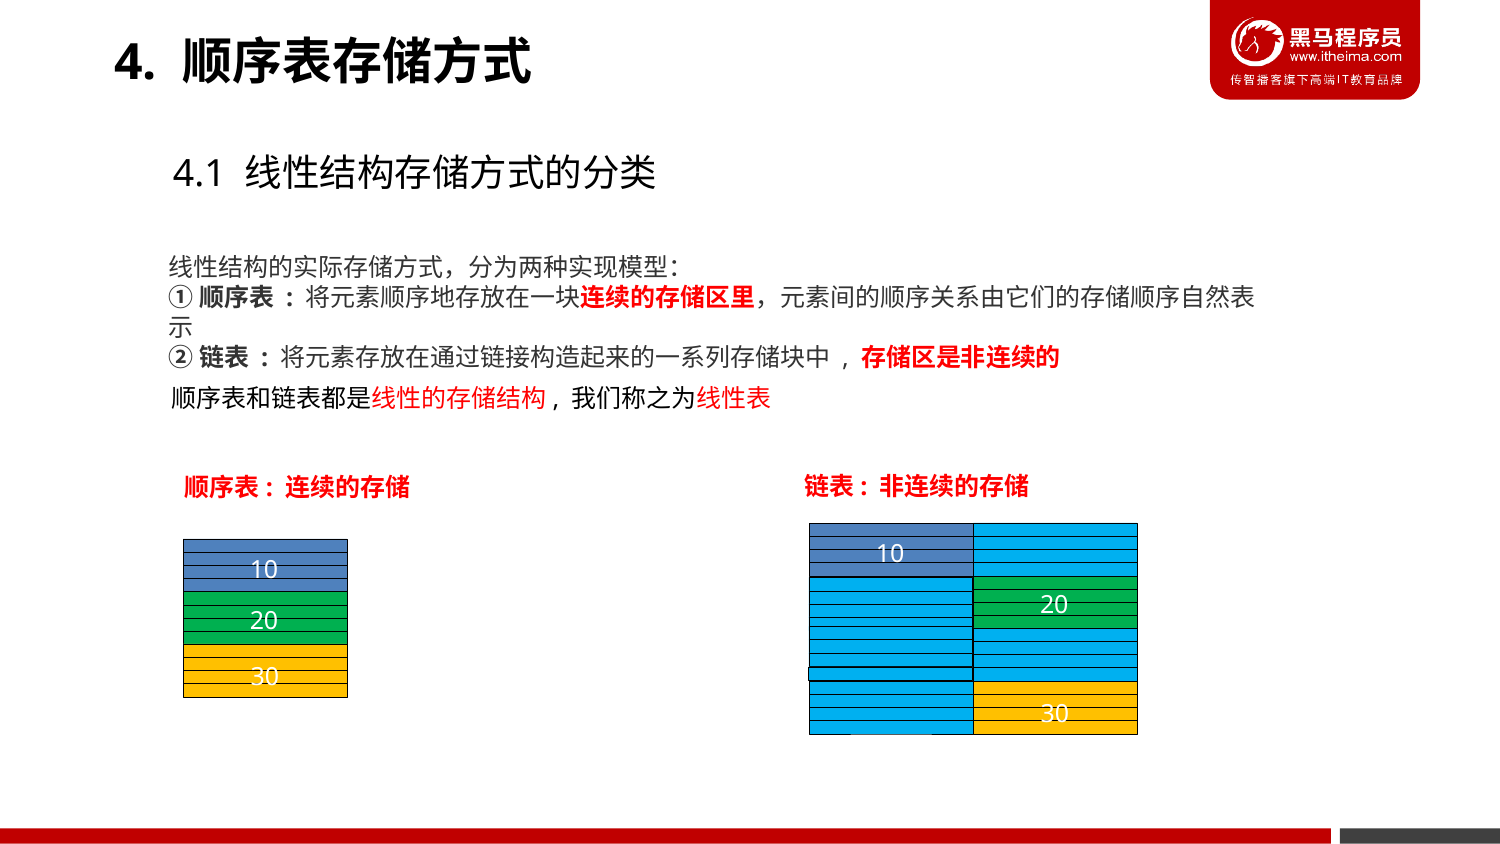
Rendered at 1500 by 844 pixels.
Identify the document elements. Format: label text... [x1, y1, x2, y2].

text_box [807, 718, 975, 736]
text_box [975, 626, 1139, 639]
text_box [295, 655, 349, 668]
text_box [975, 683, 1139, 692]
text_box [920, 548, 971, 560]
text_box [294, 563, 349, 576]
text_box 链表: 非连续的存储 [789, 463, 1045, 508]
text_box [920, 534, 971, 548]
text_box [807, 651, 975, 669]
text_box [294, 576, 349, 589]
text_box [181, 681, 349, 699]
text_box [975, 706, 1025, 718]
text_box [807, 638, 975, 651]
text_box [181, 550, 235, 563]
text_box [975, 600, 1025, 613]
text_box [294, 616, 349, 629]
text_box 30 [235, 653, 295, 698]
text_box [294, 629, 349, 642]
text_box [975, 692, 1025, 706]
text_box [807, 560, 861, 575]
text_box [807, 534, 861, 548]
text_box [807, 575, 975, 589]
text_box [975, 587, 1025, 600]
text_box 20 [1025, 581, 1084, 626]
text_box [807, 548, 861, 560]
text_box [181, 629, 235, 642]
text_box [1085, 692, 1139, 706]
text_box [1085, 706, 1139, 718]
text_box [975, 613, 1025, 626]
text_box [975, 718, 1025, 736]
text_box 4. 顺序表存储方式 [103, 0, 987, 130]
text_box [294, 550, 349, 563]
text_box [295, 668, 349, 681]
text_box [975, 639, 1139, 652]
text_box [974, 665, 1139, 683]
text_box [975, 578, 1139, 587]
text_box [807, 705, 975, 718]
text_box [807, 624, 975, 638]
text_box [181, 616, 235, 629]
text_box [807, 692, 975, 705]
text_box [294, 603, 349, 616]
text_box [181, 603, 235, 616]
text_box 10 [861, 530, 920, 575]
text_box [971, 534, 1139, 547]
text_box [806, 665, 974, 683]
text_box [181, 642, 349, 655]
text_box [1084, 600, 1139, 613]
text_box [807, 615, 975, 624]
text_box 20 [235, 597, 294, 642]
text_box [1085, 718, 1139, 736]
picture [1212, 8, 1421, 94]
text_box [1084, 613, 1139, 626]
text_box [181, 537, 349, 550]
text_box [807, 679, 975, 692]
text_box [807, 521, 971, 534]
text_box 4.1 线性结构存储方式的分类 [158, 141, 672, 244]
text_box [971, 560, 1139, 578]
text_box [807, 589, 975, 602]
text_box [975, 652, 1139, 665]
text_box [181, 655, 235, 668]
text_box 顺序表和链表都是线性的存储结构, 我们称之为线性表 [156, 374, 787, 420]
text_box 顺序表: 连续的存储 [170, 463, 431, 509]
text_box [971, 521, 1139, 534]
text_box 线性结构的实际存储方式，分为两种实现模型： ①顺序表 : 将元素顺序地存放在一块连续的存储区里，元素间的顺序关系由它们的存储顺序自然表示 ②链表 : 将元素存放在通过链接构造起来的一系列存储块中 , 存储区是非连续的 [153, 244, 1294, 380]
text_box [181, 668, 235, 681]
text_box [807, 602, 975, 615]
text_box [1084, 587, 1139, 600]
text_box [181, 563, 235, 576]
text_box 10 [235, 546, 294, 591]
text_box [971, 547, 1139, 560]
text_box [181, 589, 349, 603]
text_box [920, 560, 971, 575]
text_box 30 [1025, 690, 1085, 736]
text_box [181, 576, 235, 589]
